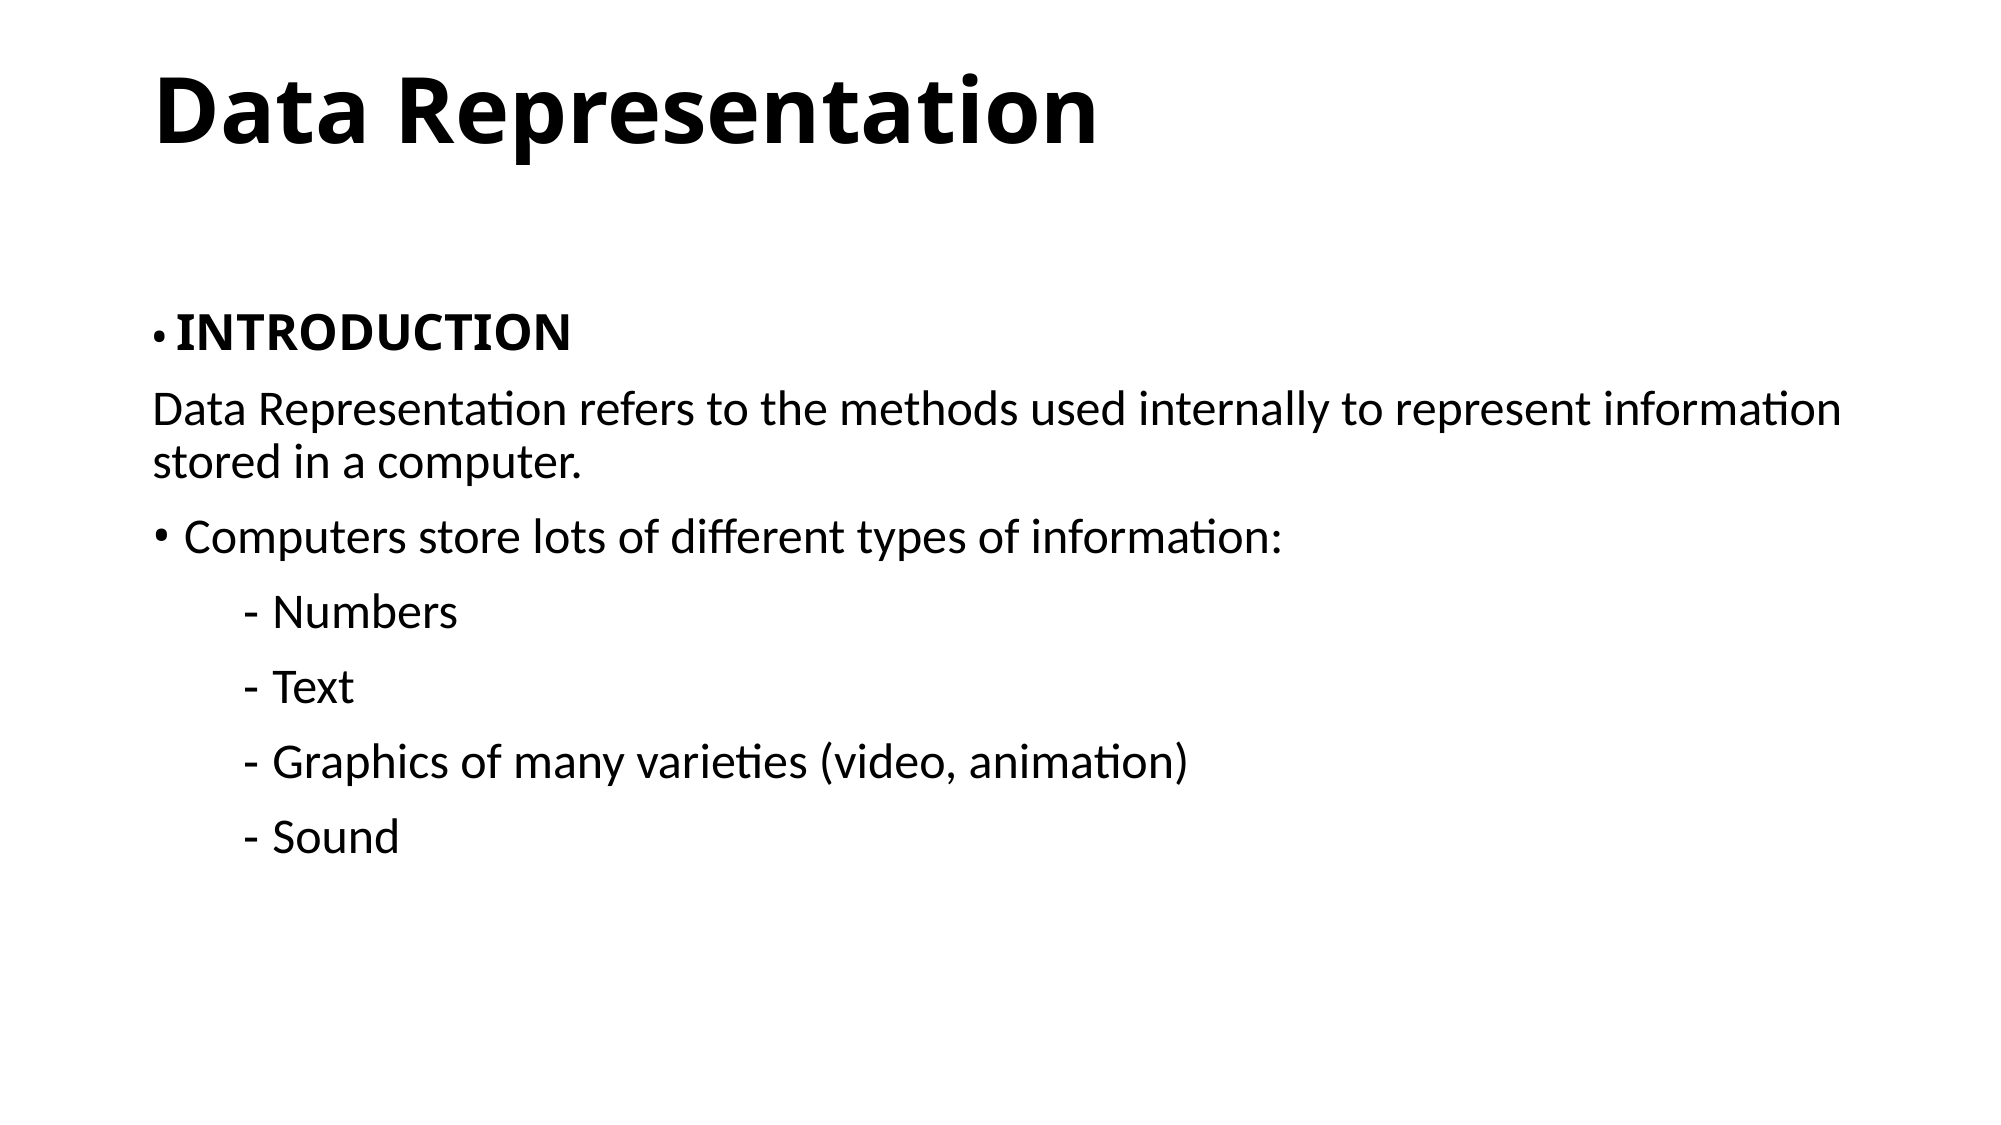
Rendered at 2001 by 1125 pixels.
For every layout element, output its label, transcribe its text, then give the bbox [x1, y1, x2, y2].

list • INTRODUCTION Data Representation refers to the methods used internally to represent information stored in a computer. • Computers store lots of different types of information: - Numbers - Text - Graphics of many varieties (video, animation) - Sound [137, 299, 1863, 1014]
title Data Representation [137, 59, 1863, 278]
